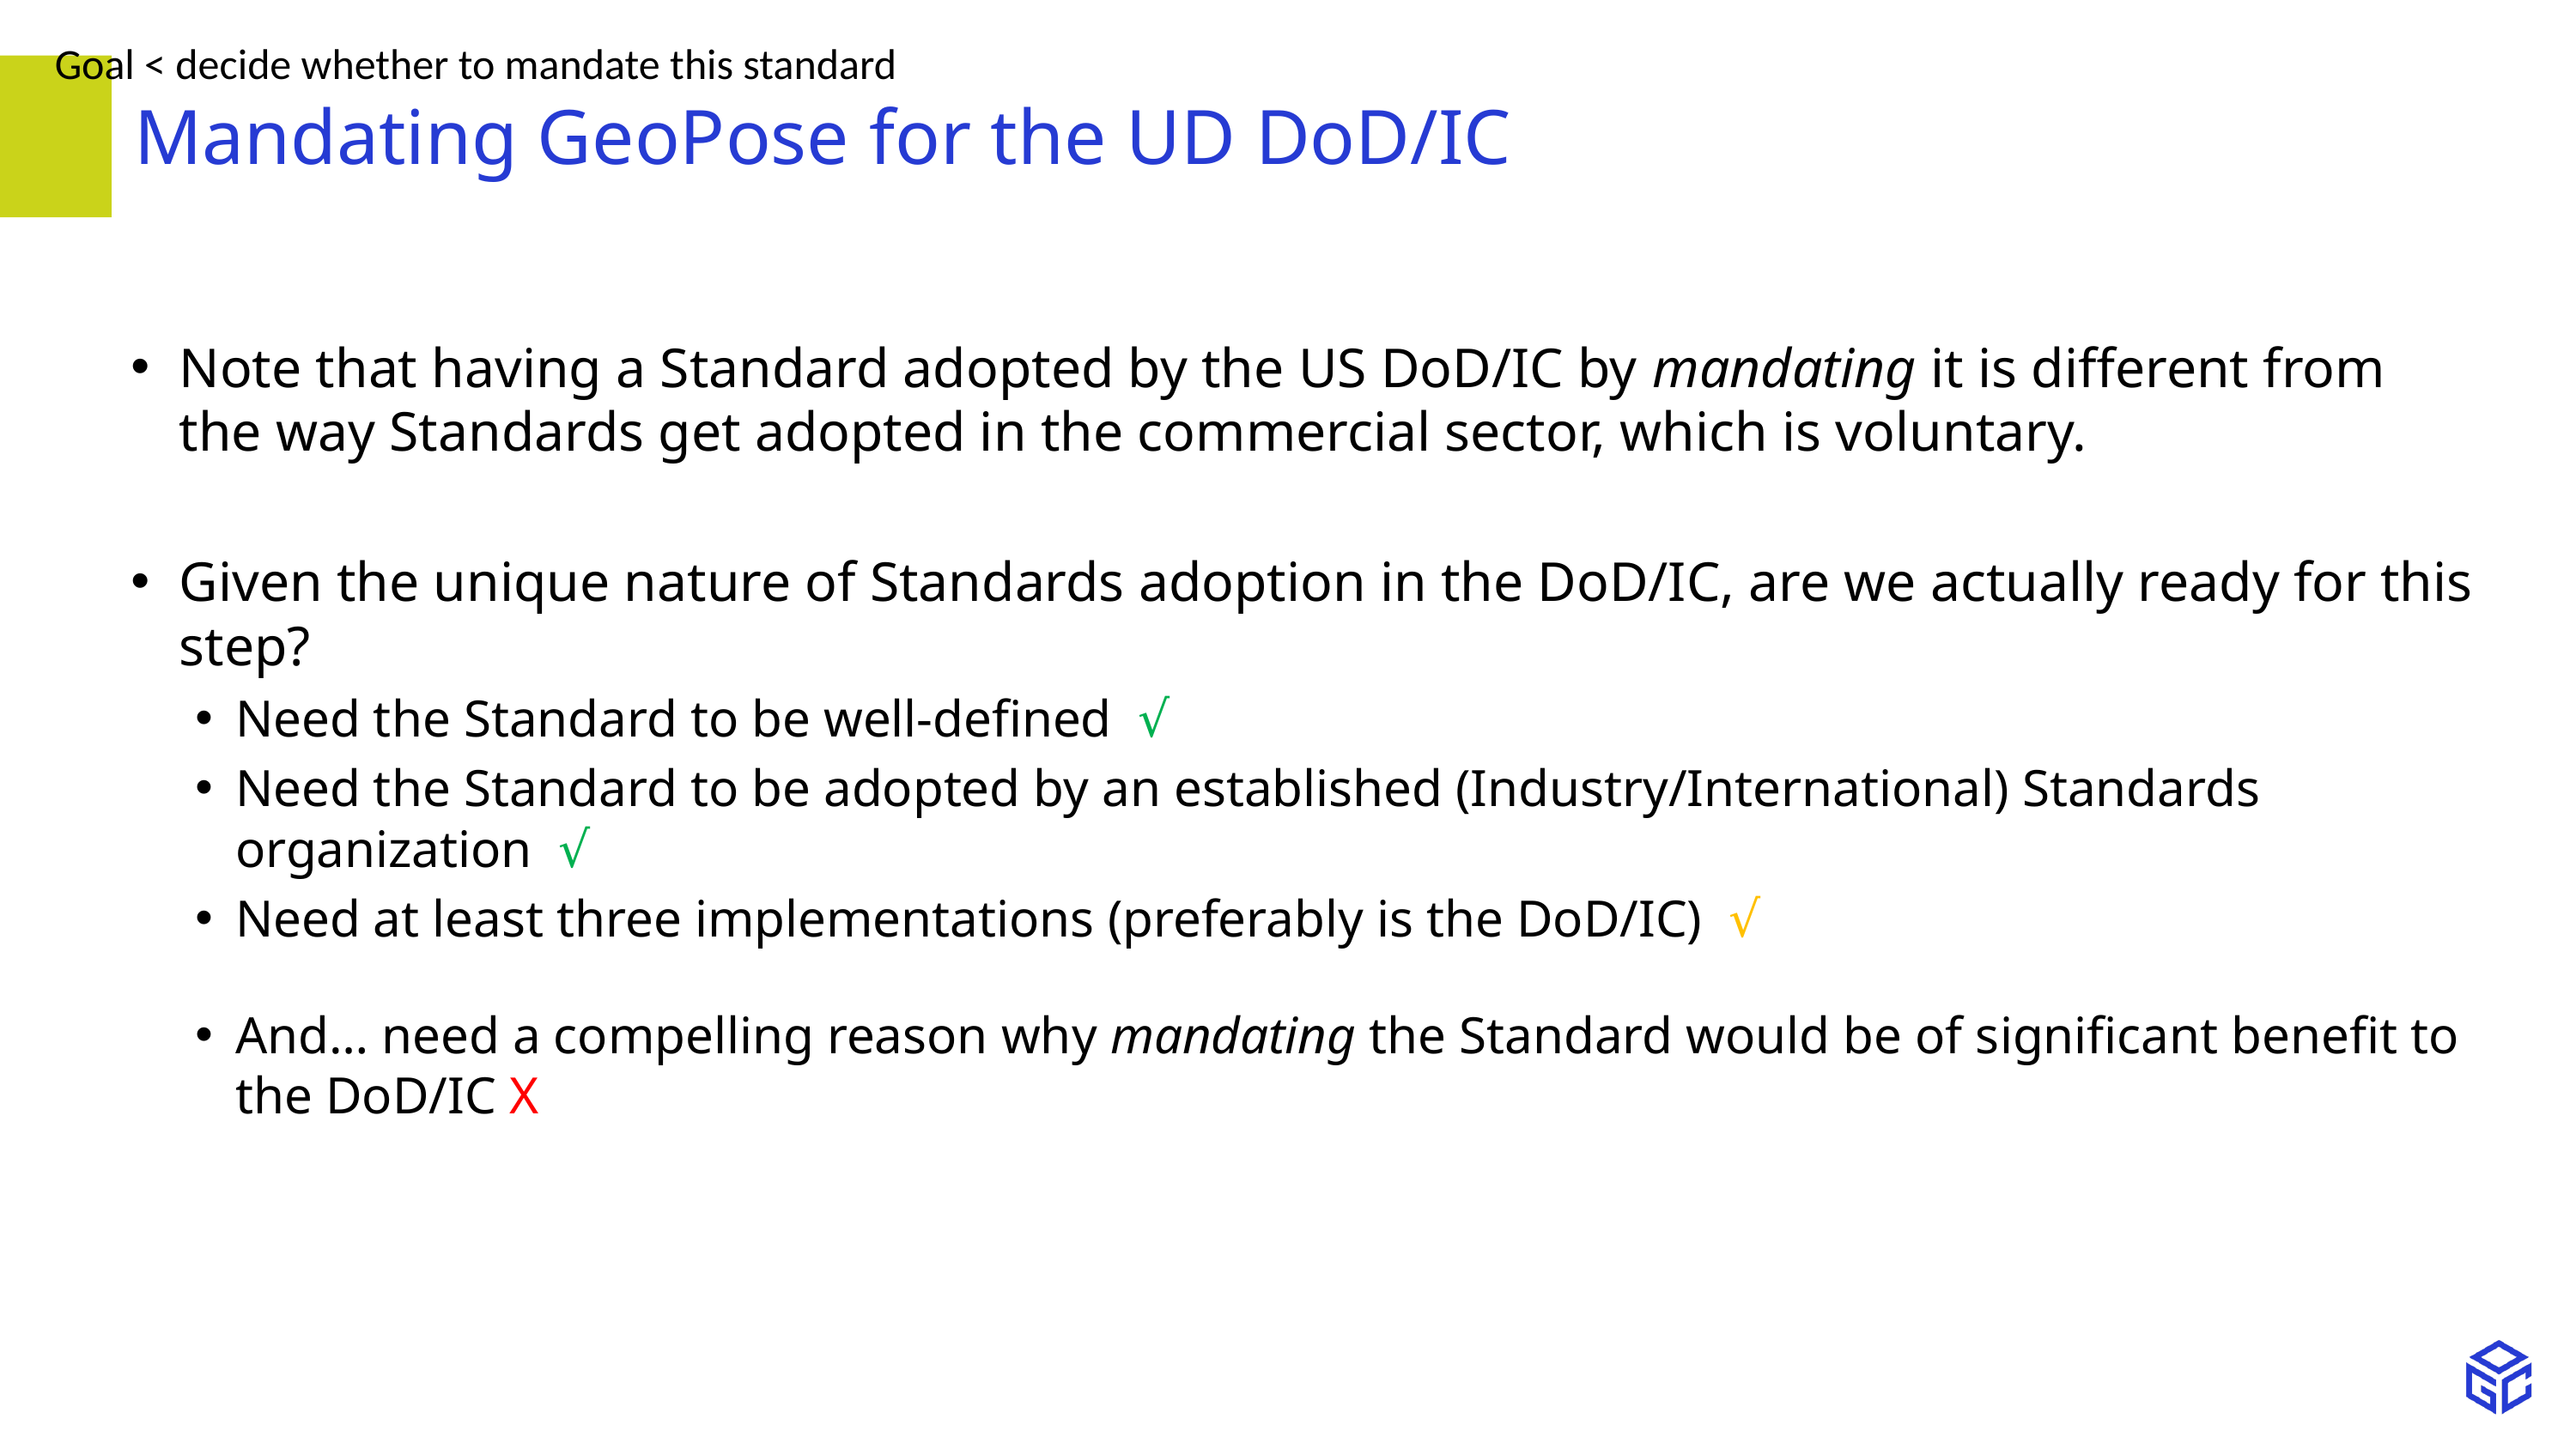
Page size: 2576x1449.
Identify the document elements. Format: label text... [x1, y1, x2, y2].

title Mandating GeoPose for the UD DoD/IC [121, 78, 2457, 208]
picture [2456, 1333, 2544, 1422]
list Note that having a Standard adopted by the US DoD/IC by mandating it is different from the way Standards get adopted in the commercial sector, which is voluntary. Given the unique nature of Standards adoption in the DoD/IC, are we actually ready for this step? Need the Standard to be well-defined √ Need the Standard to be adopted by an established (Industry/International) Standards organization √ Need at least three implementations (preferably is the DoD/IC) √ And… need a compelling reason why mandating the Standard would be of significant benefit to the DoD/IC X [118, 326, 2490, 1293]
text_box Goal < decide whether to mandate this standard [49, 30, 903, 94]
